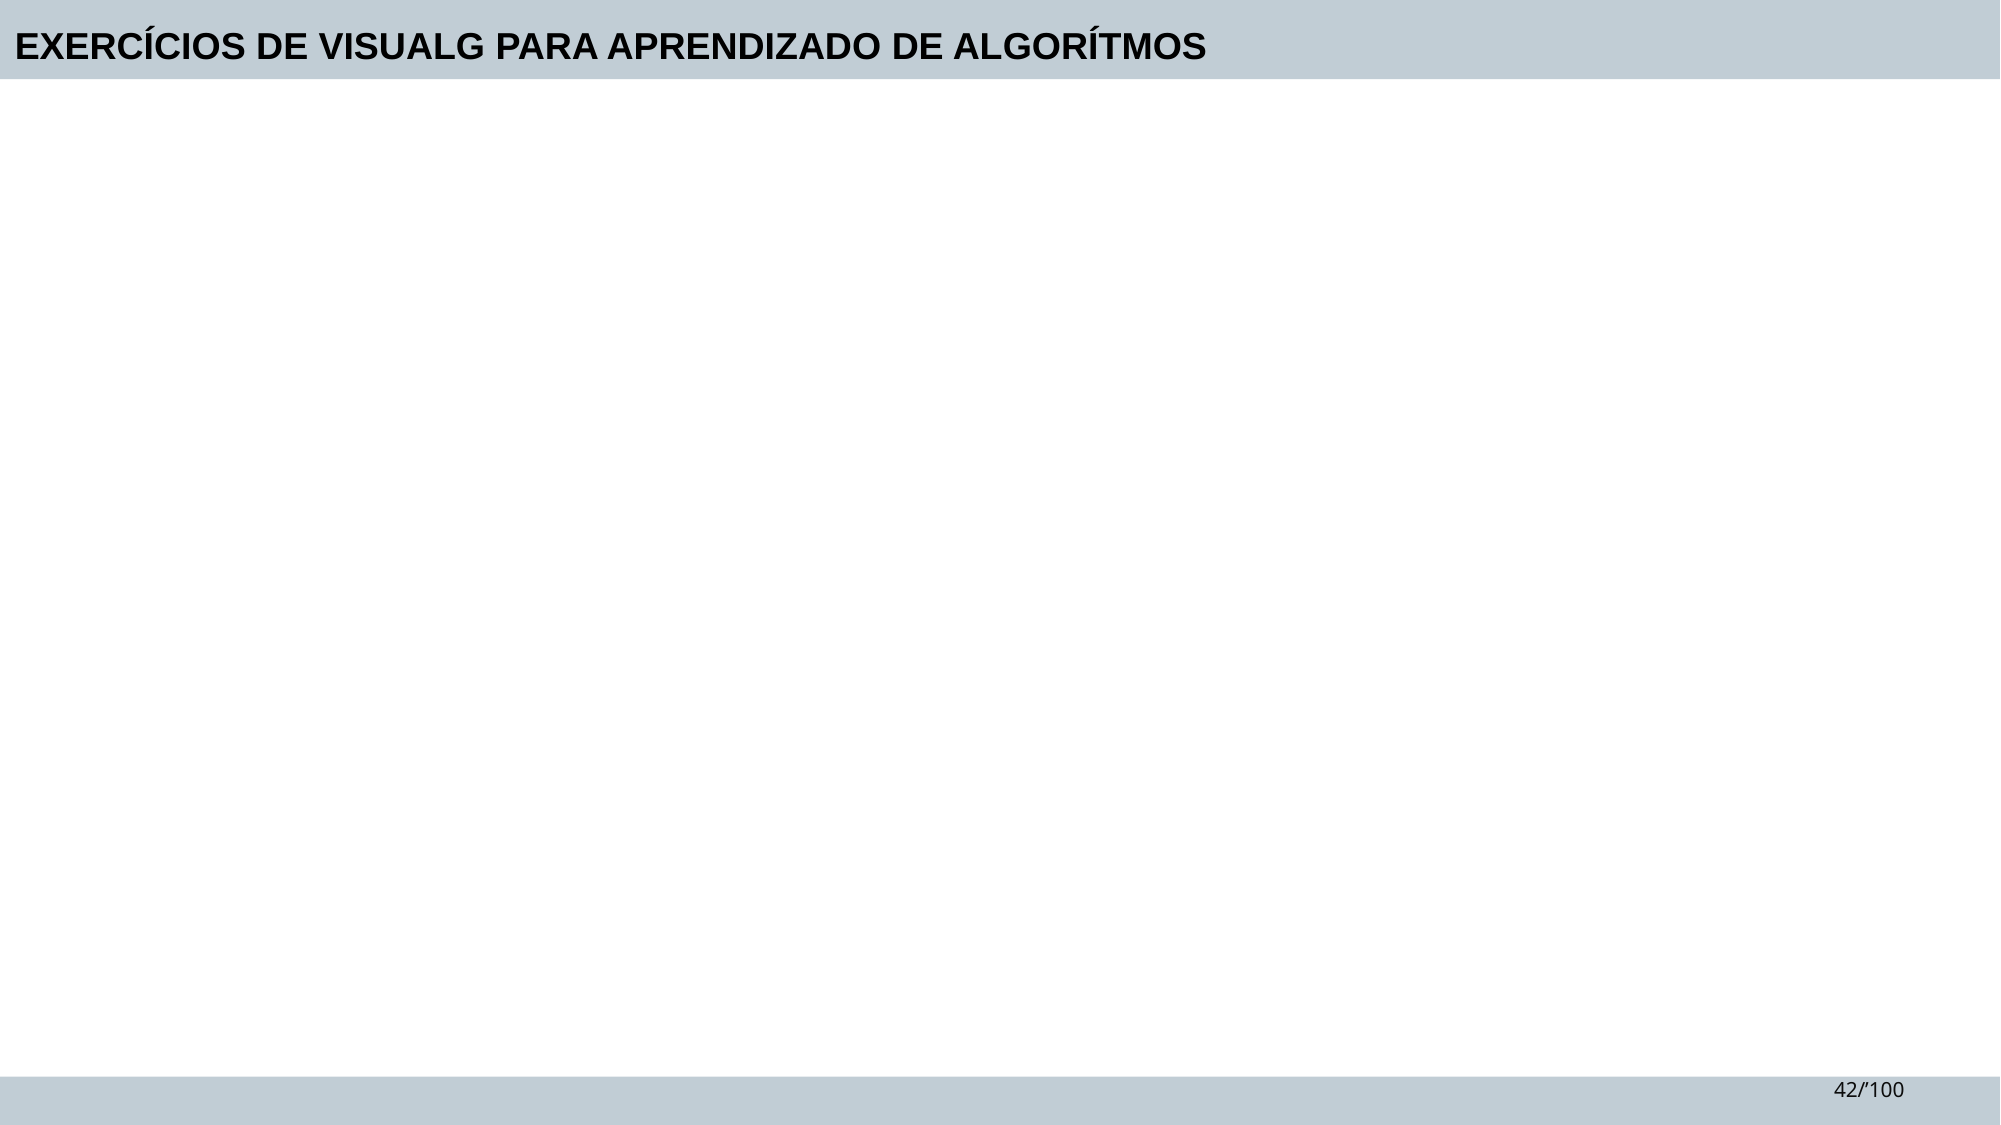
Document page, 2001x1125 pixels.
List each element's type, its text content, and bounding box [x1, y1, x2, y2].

text_box EXERCÍCIOS DE VISUALG PARA APRENDIZADO DE ALGORÍTMOS [0, 11, 2000, 75]
